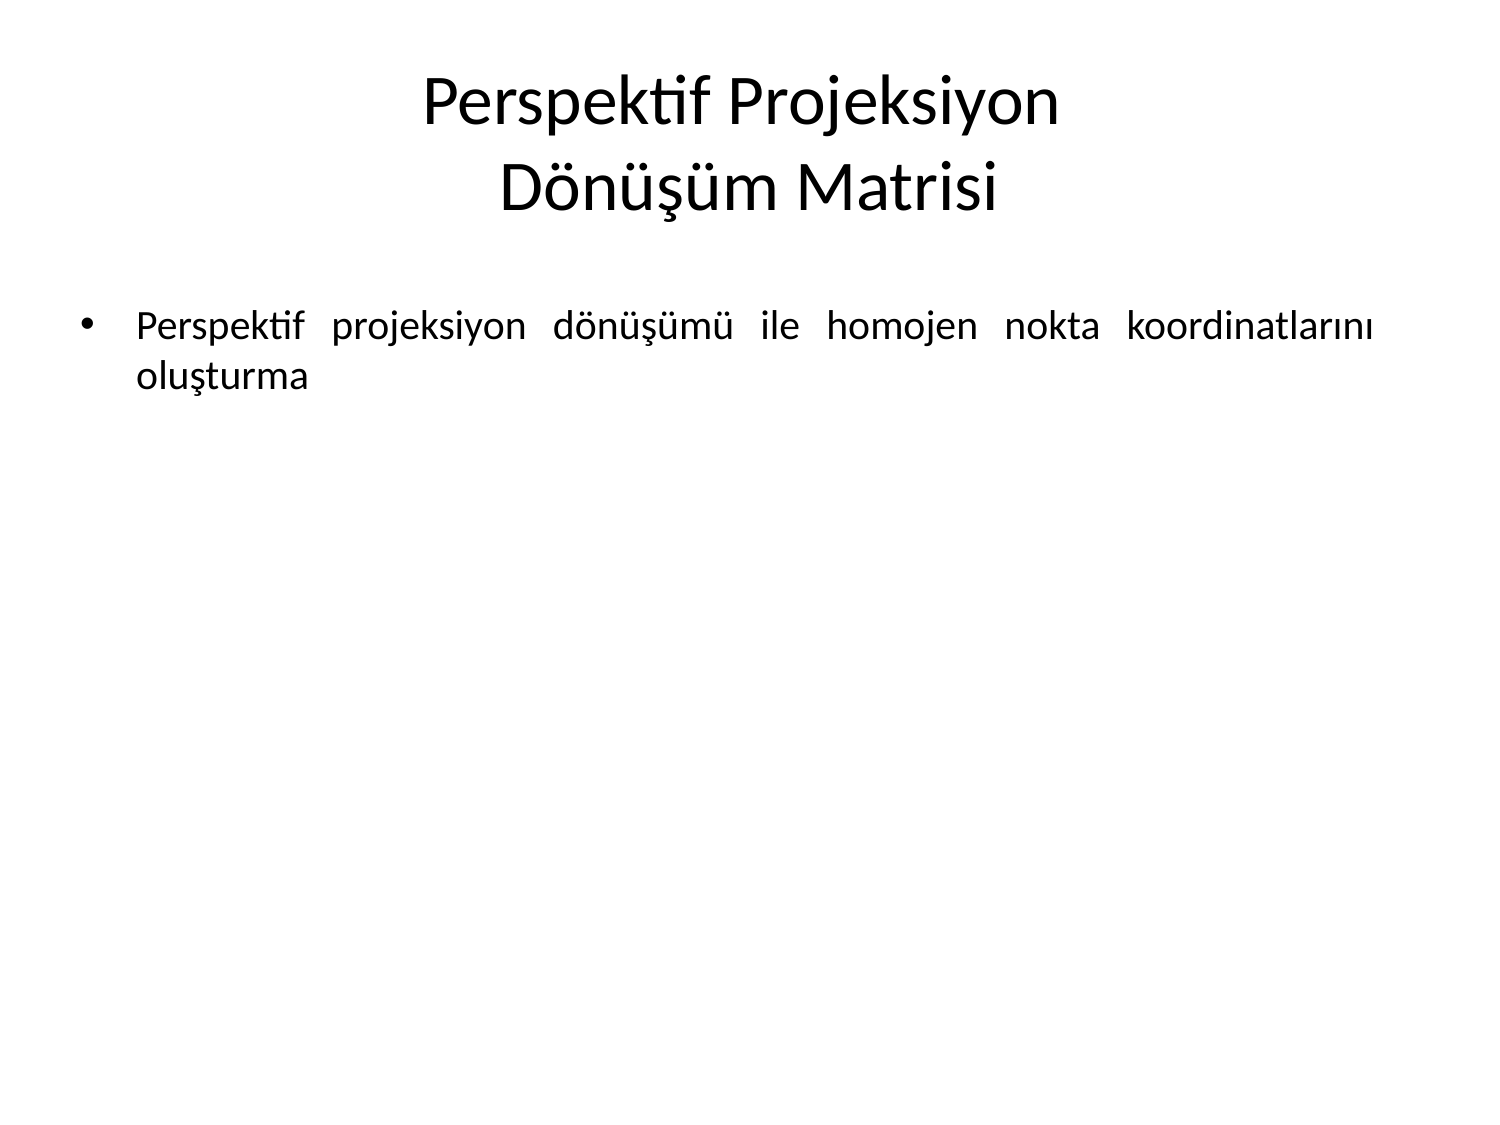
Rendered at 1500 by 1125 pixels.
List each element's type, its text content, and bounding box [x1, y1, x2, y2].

title Perspektif Projeksiyon Dönüşüm Matrisi [75, 45, 1425, 233]
